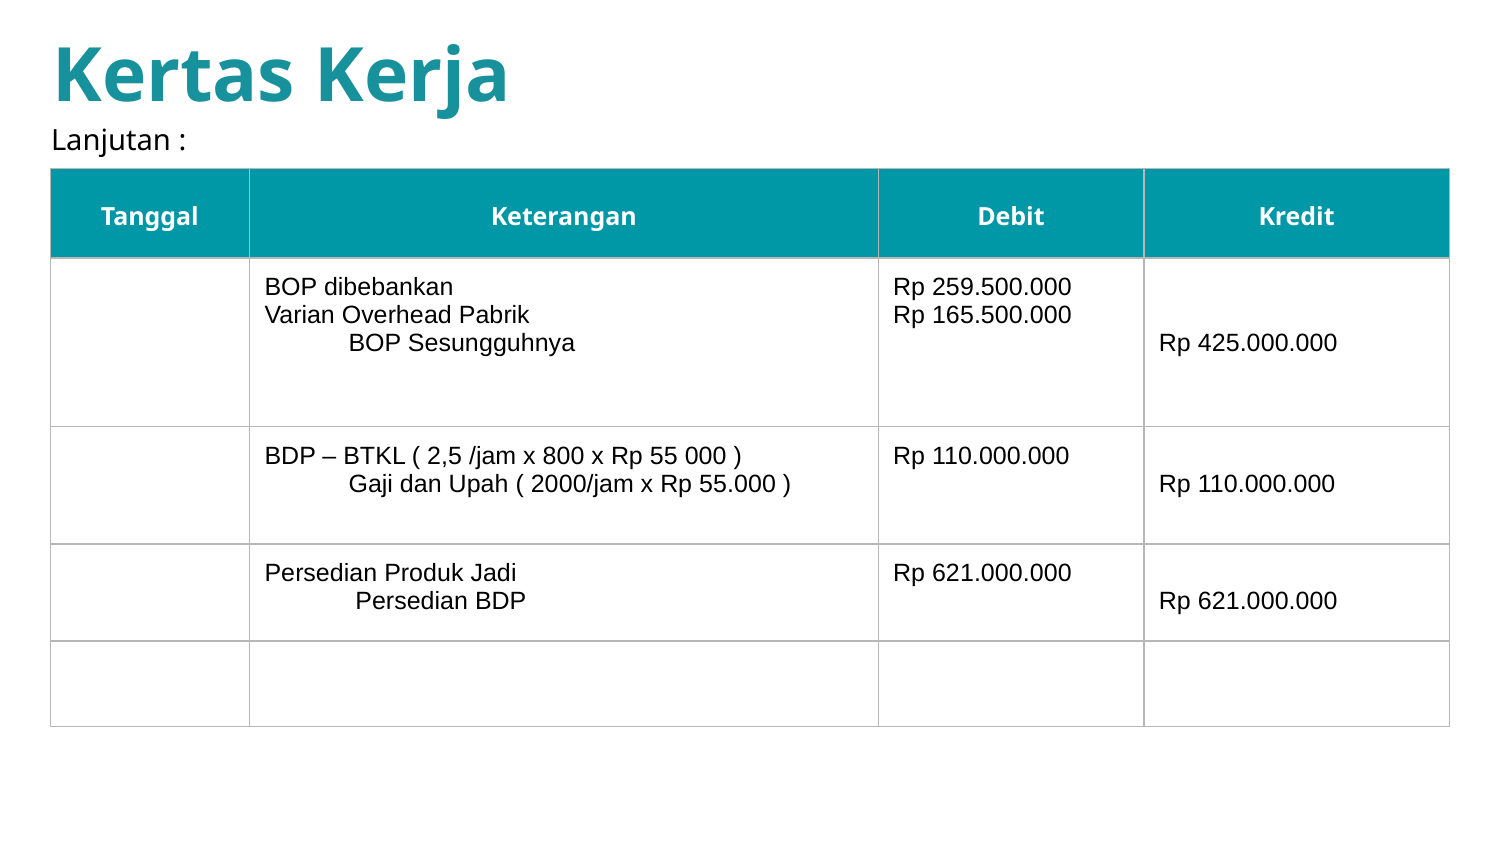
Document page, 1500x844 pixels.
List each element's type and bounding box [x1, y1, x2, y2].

table_cell [879, 545, 1143, 640]
table_cell [879, 259, 1143, 426]
table_header [1145, 169, 1449, 257]
table_cell [250, 259, 878, 426]
table_cell [879, 642, 1143, 726]
table_cell [51, 642, 249, 726]
table_cell [51, 259, 249, 426]
table_cell [250, 427, 878, 543]
table_cell [250, 545, 878, 640]
text_box [36, 24, 1450, 160]
table_cell [51, 427, 249, 543]
table_cell [1145, 545, 1449, 640]
table_cell [879, 427, 1143, 543]
table_cell [51, 545, 249, 640]
table_cell [250, 642, 878, 726]
table_cell [1145, 259, 1449, 426]
table_cell [1145, 427, 1449, 543]
table_cell [1145, 642, 1449, 726]
table_header [250, 169, 878, 257]
table_header [51, 169, 249, 257]
table_header [879, 169, 1143, 257]
